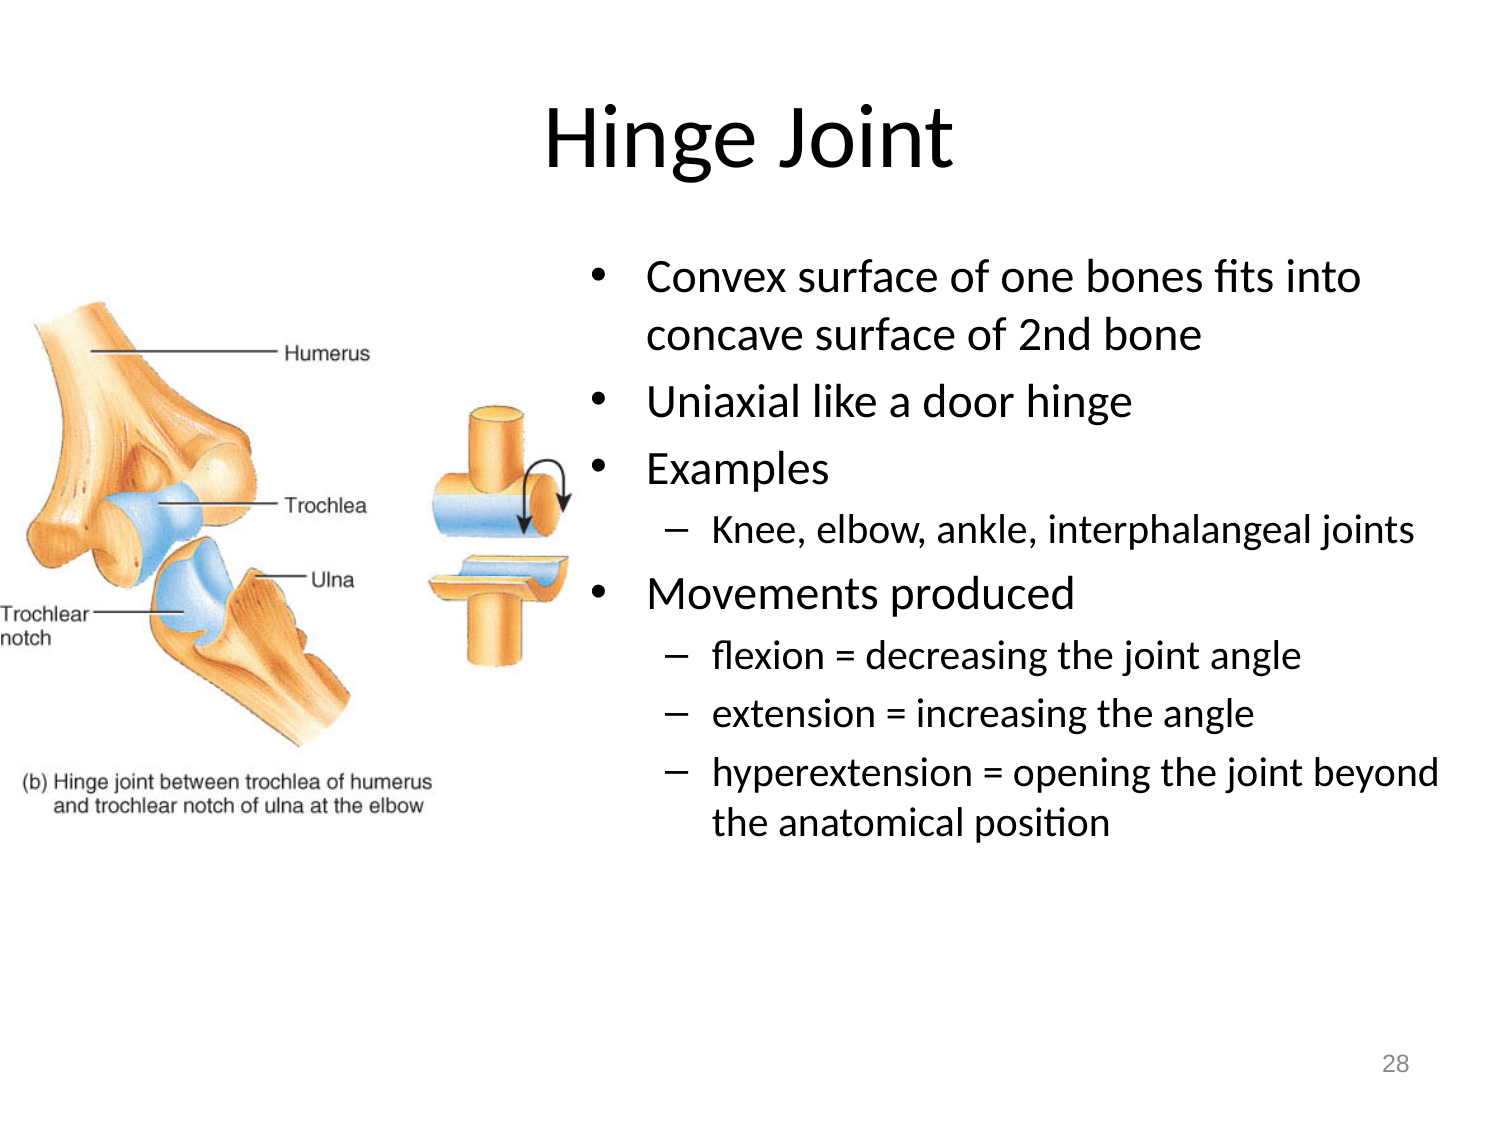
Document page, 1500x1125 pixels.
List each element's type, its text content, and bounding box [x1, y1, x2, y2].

title Hinge Joint [112, 37, 1388, 225]
list Convex surface of one bones fits into concave surface of 2nd bone Uniaxial like a door hinge Examples Knee, elbow, ankle, interphalangeal joints Movements produced flexion = decreasing the joint angle extension = increasing the angle hyperextension = opening the joint beyond the anatomical position [575, 237, 1463, 1075]
picture [0, 284, 588, 841]
slide_number 28 [1112, 1025, 1425, 1100]
